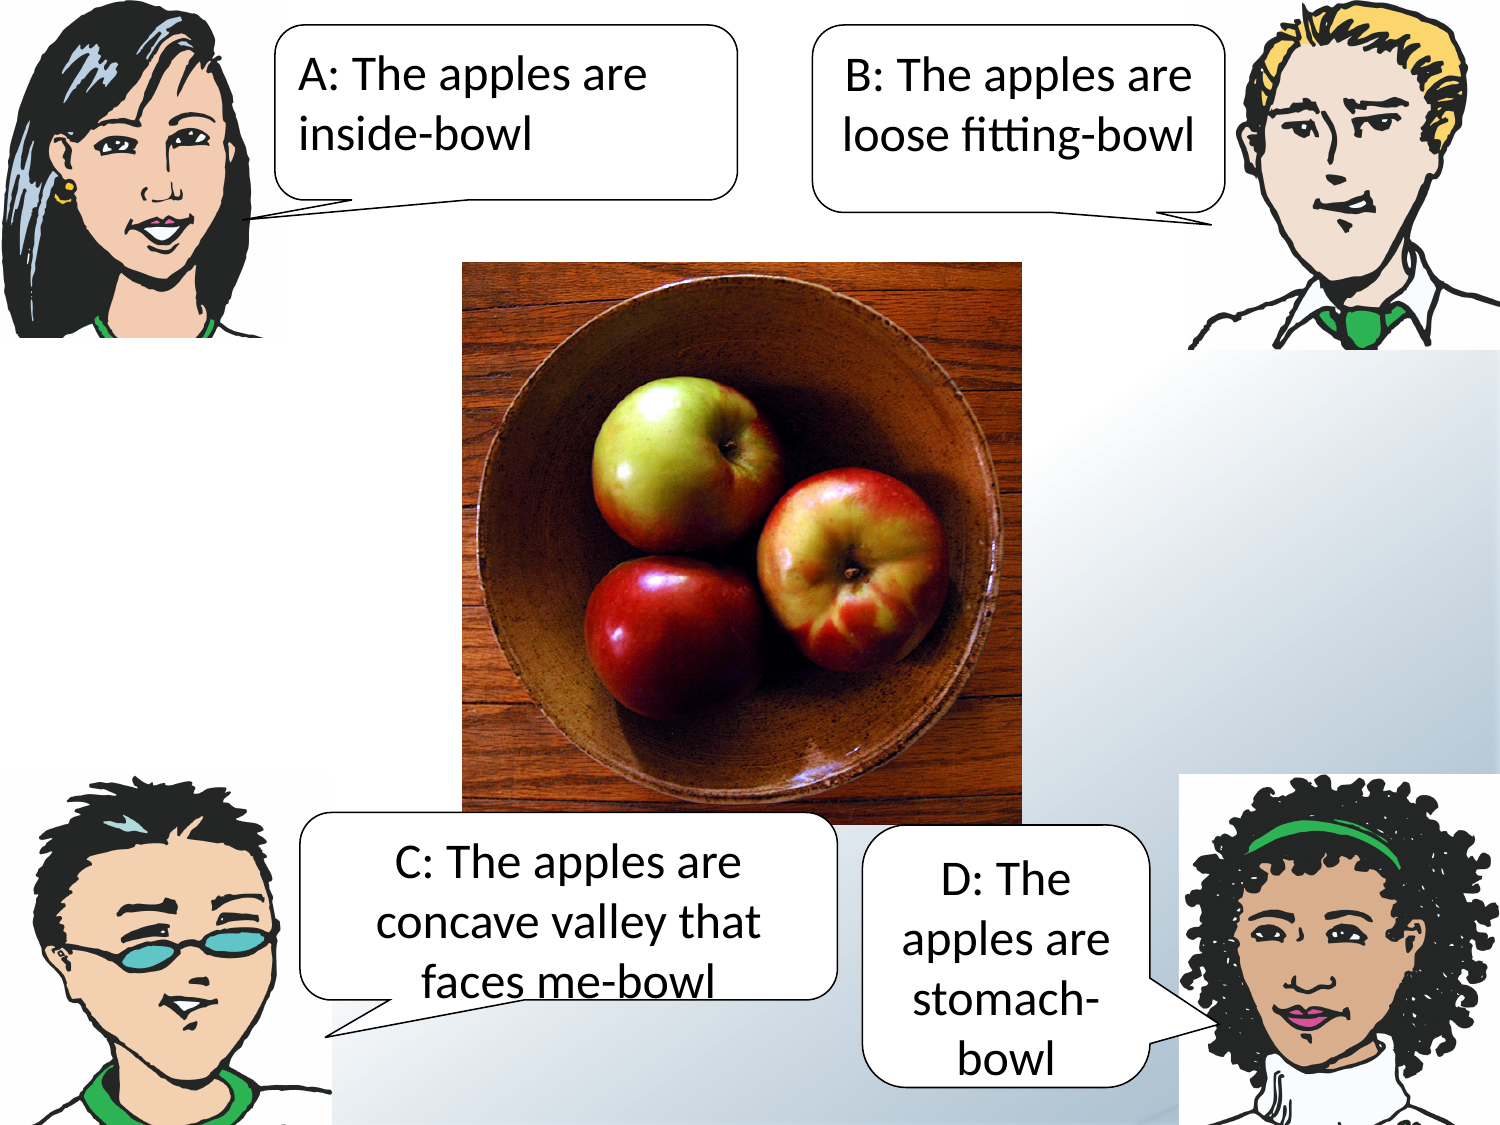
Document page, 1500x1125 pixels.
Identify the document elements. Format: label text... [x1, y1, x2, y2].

text_box A: The apples are inside-bowl [289, 24, 738, 216]
picture [1178, 774, 1500, 1125]
picture [0, 774, 333, 1125]
text_box D: The apples are stomach-bowl [862, 824, 1173, 1088]
text_box C: The apples are concave valley that faces me-bowl [337, 812, 838, 1036]
text_box B: The apples are loose fitting-bowl [812, 24, 1182, 223]
picture [1187, 0, 1500, 351]
picture [462, 262, 1022, 826]
picture [0, 0, 285, 338]
